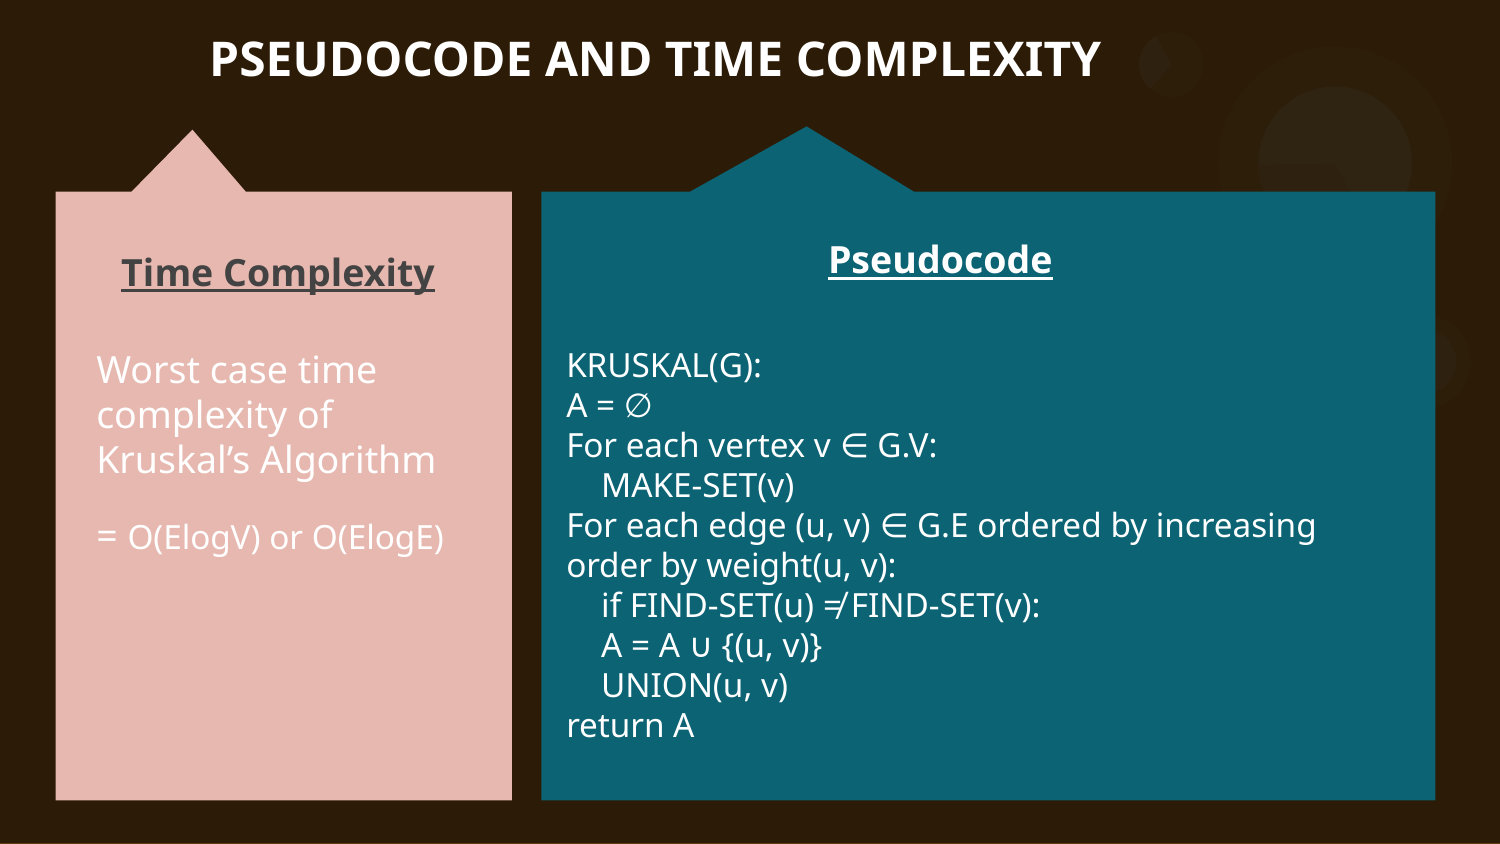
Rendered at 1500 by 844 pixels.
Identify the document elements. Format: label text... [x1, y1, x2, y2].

text_box [55, 129, 512, 801]
text_box [541, 126, 1436, 801]
title KRUSKAL(G): A = ∅ For each vertex v ∈ G.V: MAKE-SET(v) For each edge (u, v) ∈ G.E ordered by increasing order by weight(u, v): if FIND-SET(u) ≠ FIND-SET(v): A = A ∪ {(u, v)} UNION(u, v) return A [551, 329, 1397, 767]
text_box Time Complexity [106, 233, 476, 317]
text_box [0, 0, 1500, 844]
text_box Pseudocode [813, 221, 1090, 305]
text_box PSEUDOCODE AND TIME COMPLEXITY [194, 13, 1229, 111]
title Worst case time complexity of Kruskal’s Algorithm = O(ElogV) or O(ElogE) [81, 330, 512, 728]
